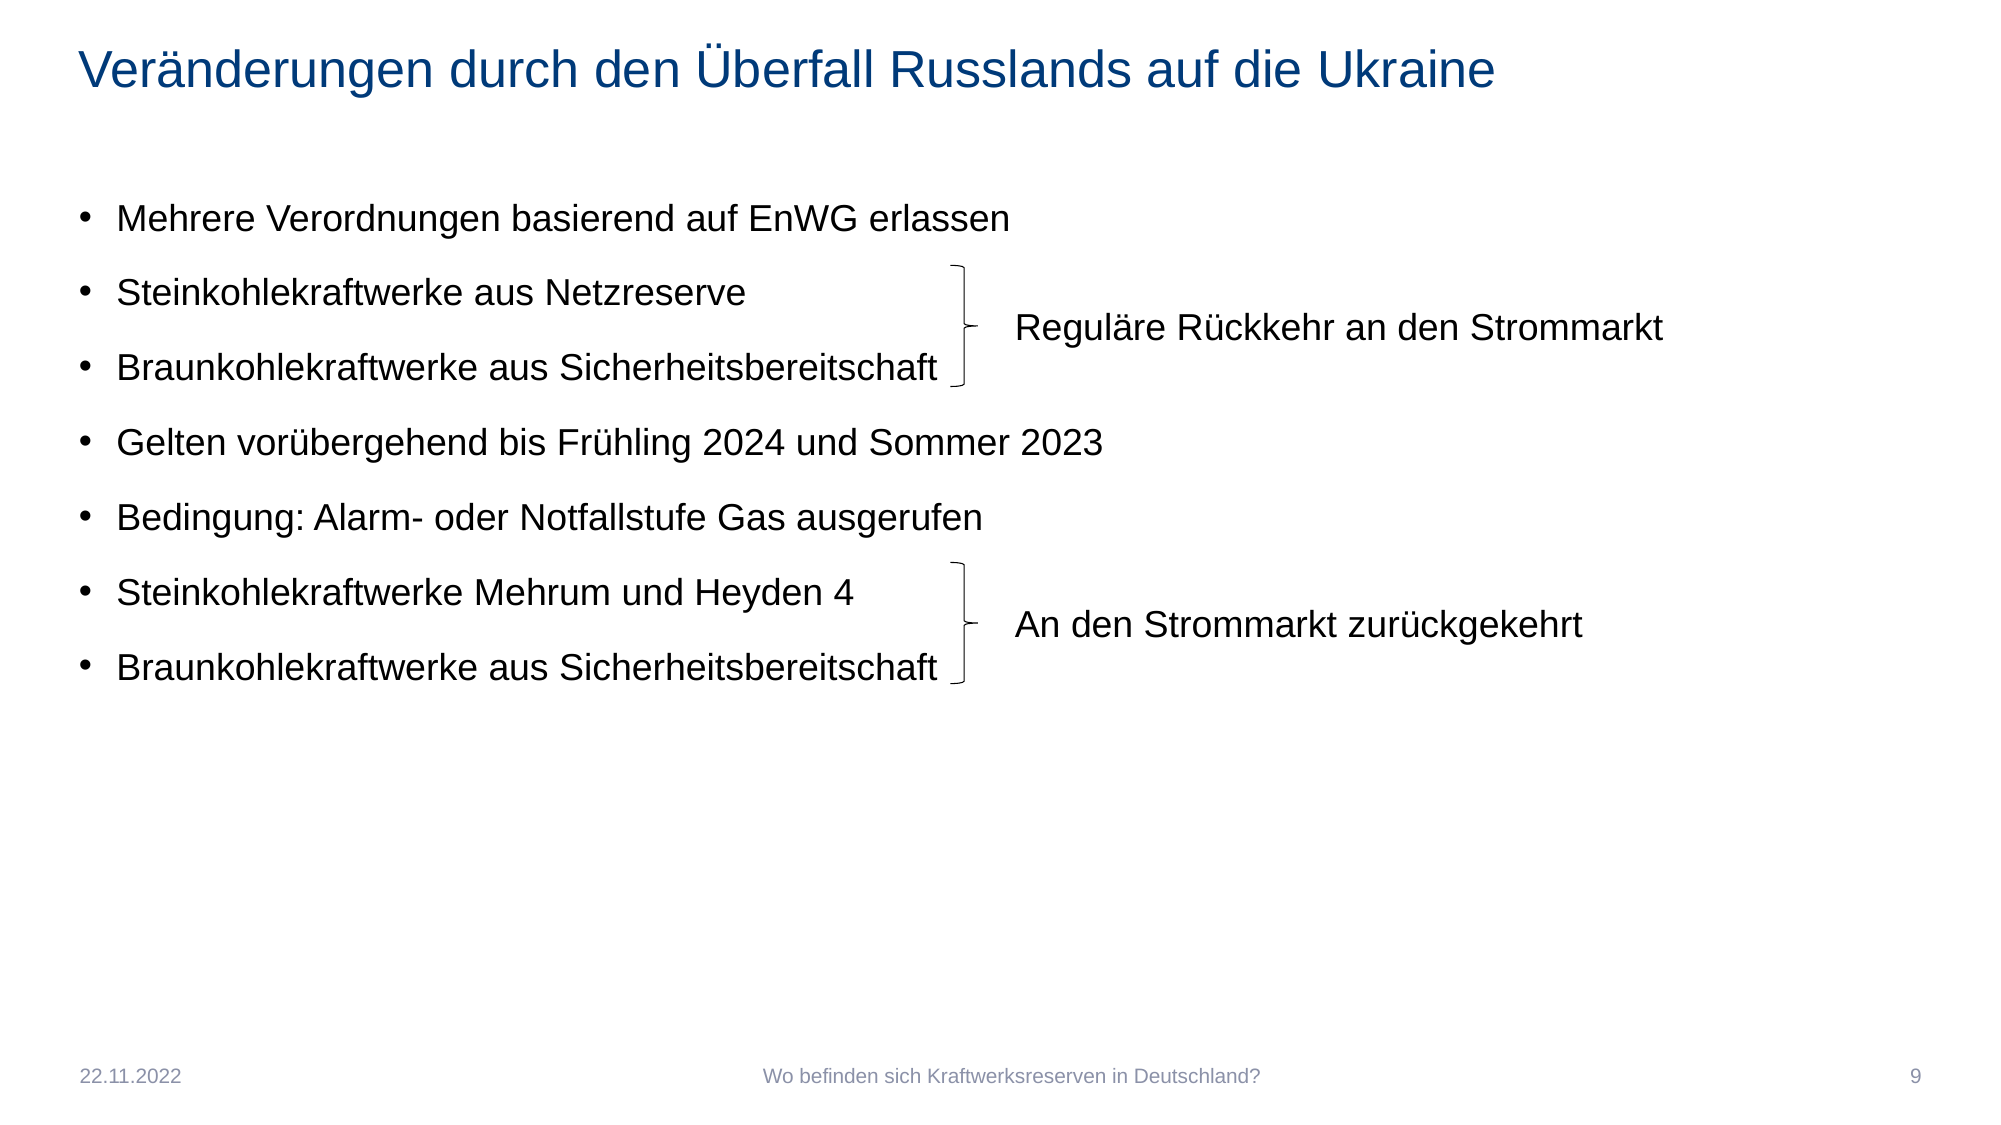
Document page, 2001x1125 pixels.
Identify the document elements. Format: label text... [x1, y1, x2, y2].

slide_number 9 [1744, 1063, 1922, 1094]
text_box Reguläre Rückkehr an den Strommarkt [999, 295, 1745, 356]
list Mehrere Verordnungen basierend auf EnWG erlassen Steinkohlekraftwerke aus Netzreserve Braunkohlekraftwerke aus Sicherheitsbereitschaft Gelten vorübergehend bis Frühling 2024 und Sommer 2023 Bedingung: Alarm- oder Notfallstufe Gas ausgerufen Steinkohlekraftwerke Mehrum und Heyden 4 Braunkohlekraftwerke aus Sicherheitsbereitschaft [78, 184, 1873, 717]
text_box [950, 264, 978, 388]
text_box [950, 561, 978, 685]
text_box An den Strommarkt zurückgekehrt [999, 592, 1745, 653]
title Veränderungen durch den Überfall Russlands auf die Ukraine [78, 42, 1922, 161]
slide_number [79, 1063, 273, 1094]
footer Wo befinden sich Kraftwerksreserven in Deutschland? [288, 1063, 1736, 1094]
